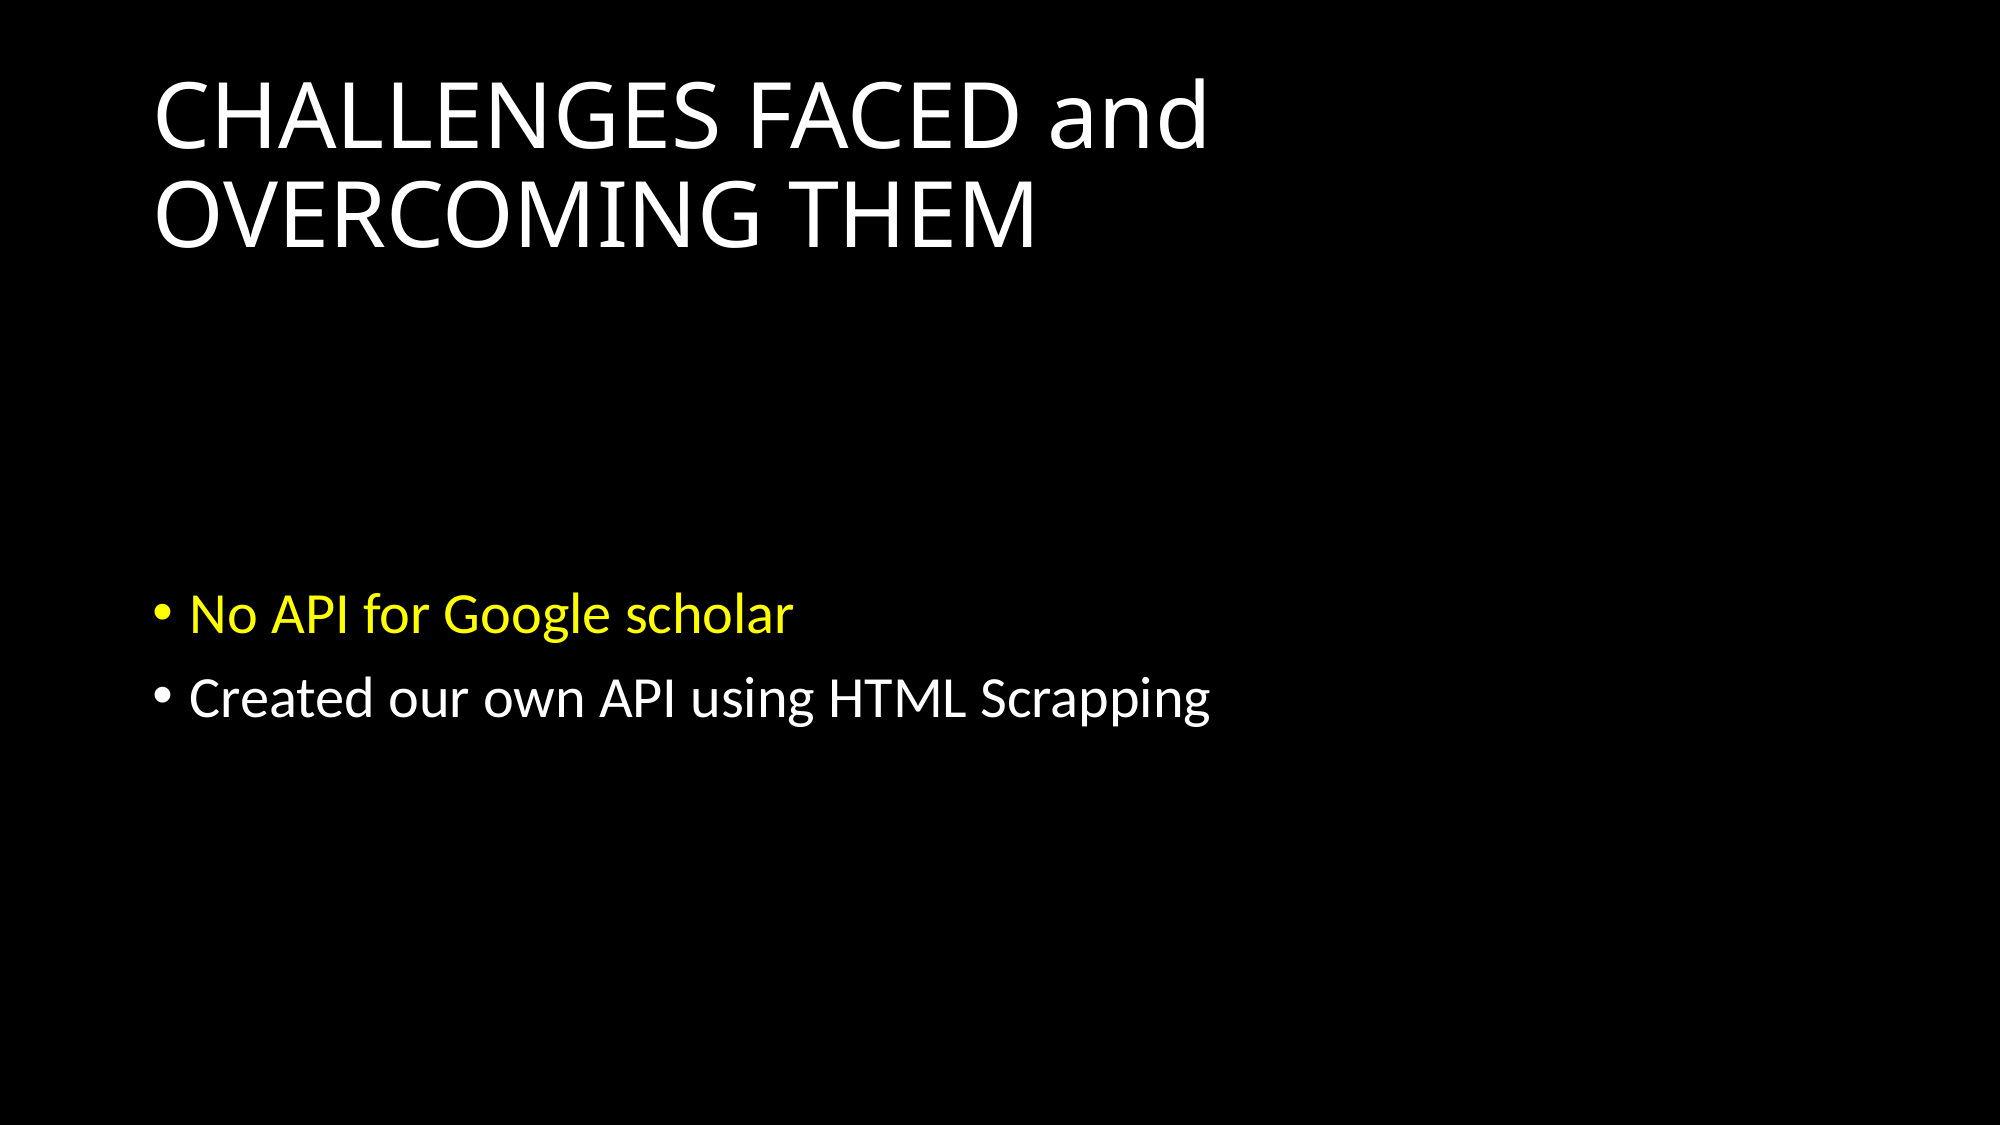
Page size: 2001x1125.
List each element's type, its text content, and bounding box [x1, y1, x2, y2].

title CHALLENGES FACED and OVERCOMING THEM [137, 59, 1863, 278]
list No API for Google scholar Created our own API using HTML Scrapping [137, 299, 1863, 1014]
